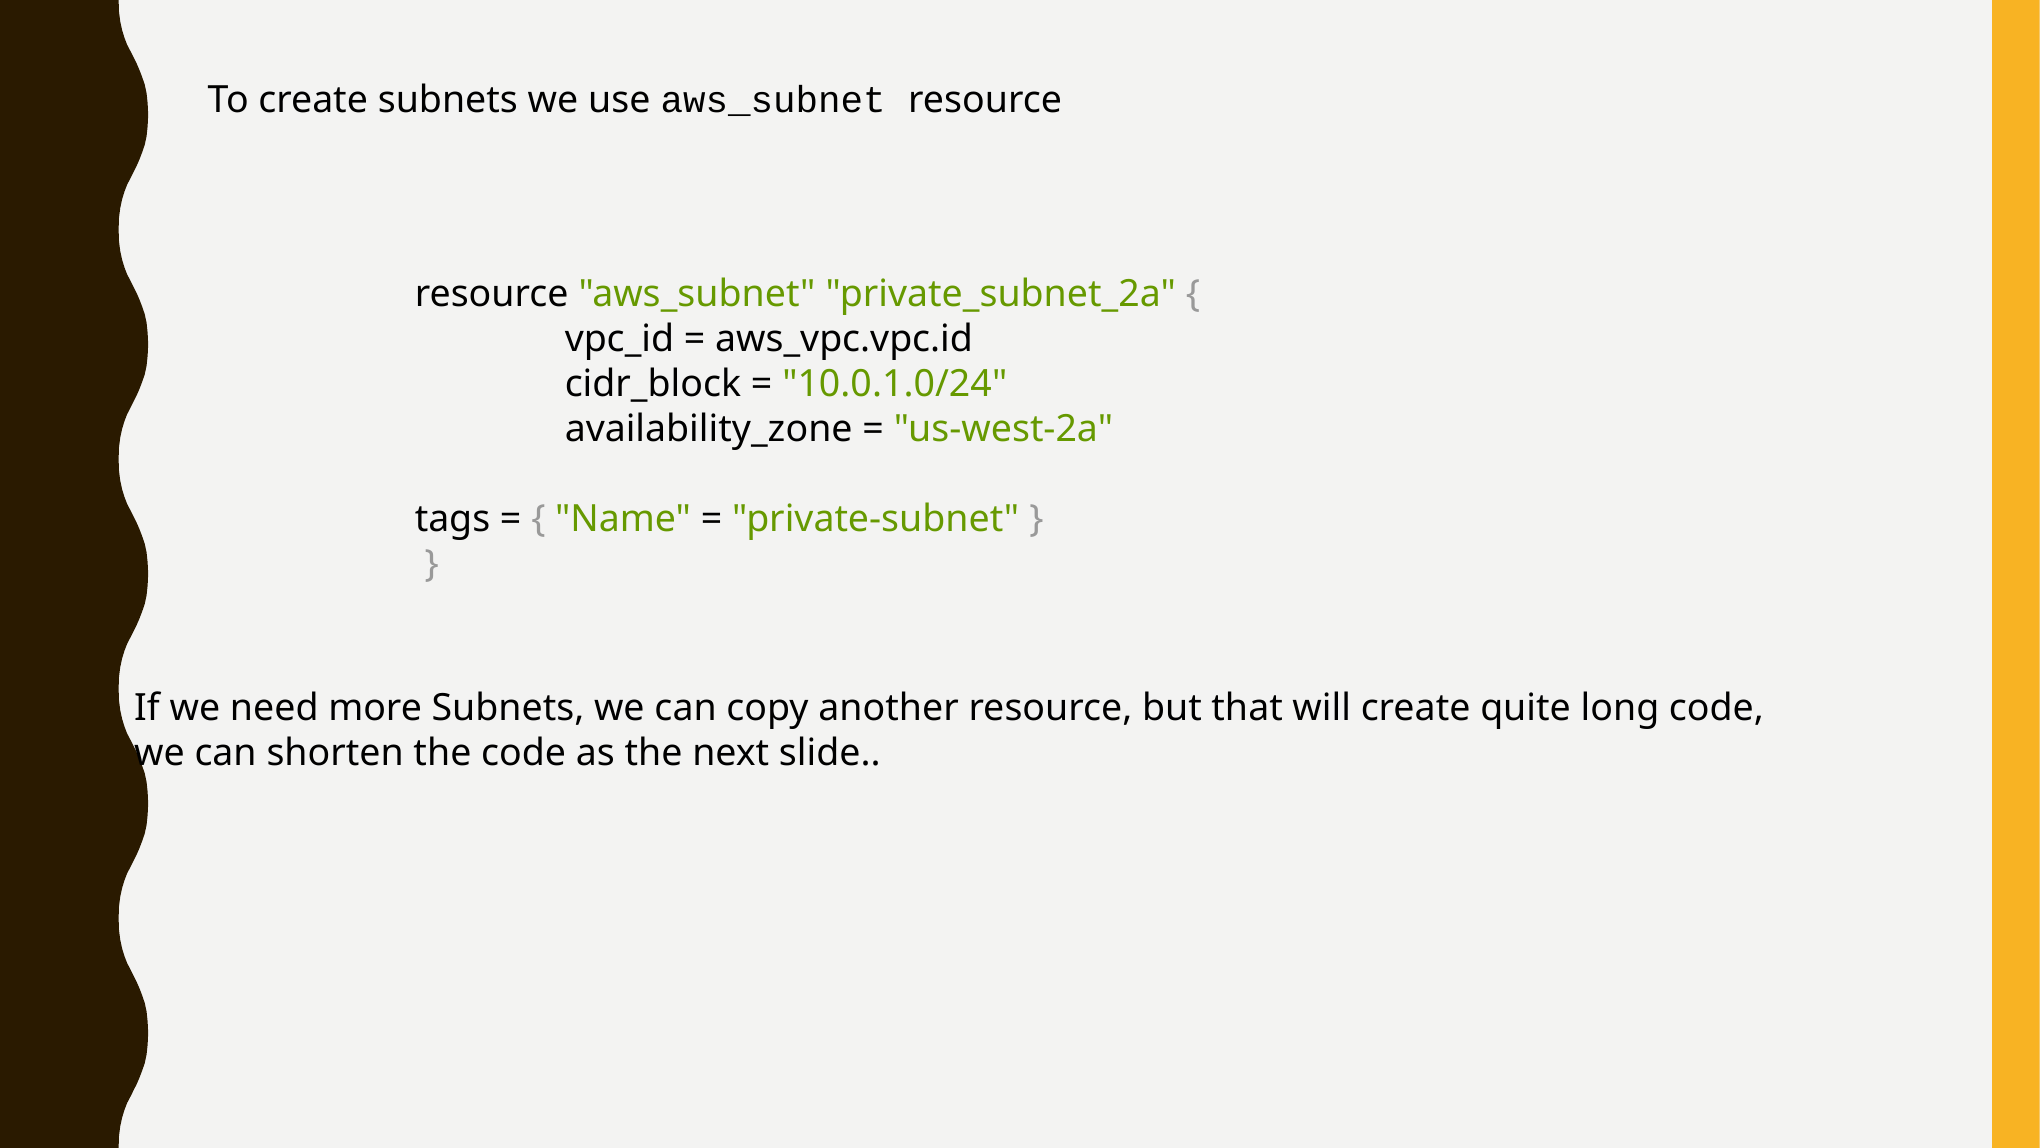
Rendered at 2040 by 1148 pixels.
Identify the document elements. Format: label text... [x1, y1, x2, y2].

text_box To create subnets we use aws_subnet resource [192, 67, 1077, 128]
text_box resource "aws_subnet" "private_subnet_2a" { vpc_id = aws_vpc.vpc.id cidr_block = "10.0.1.0/24" availability_zone = "us-west-2a" tags = { "Name" = "private-subnet" } } [400, 261, 1215, 592]
text_box If we need more Subnets, we can copy another resource, but that will create quite long code, we can shorten the code as the next slide.. [119, 675, 1781, 780]
